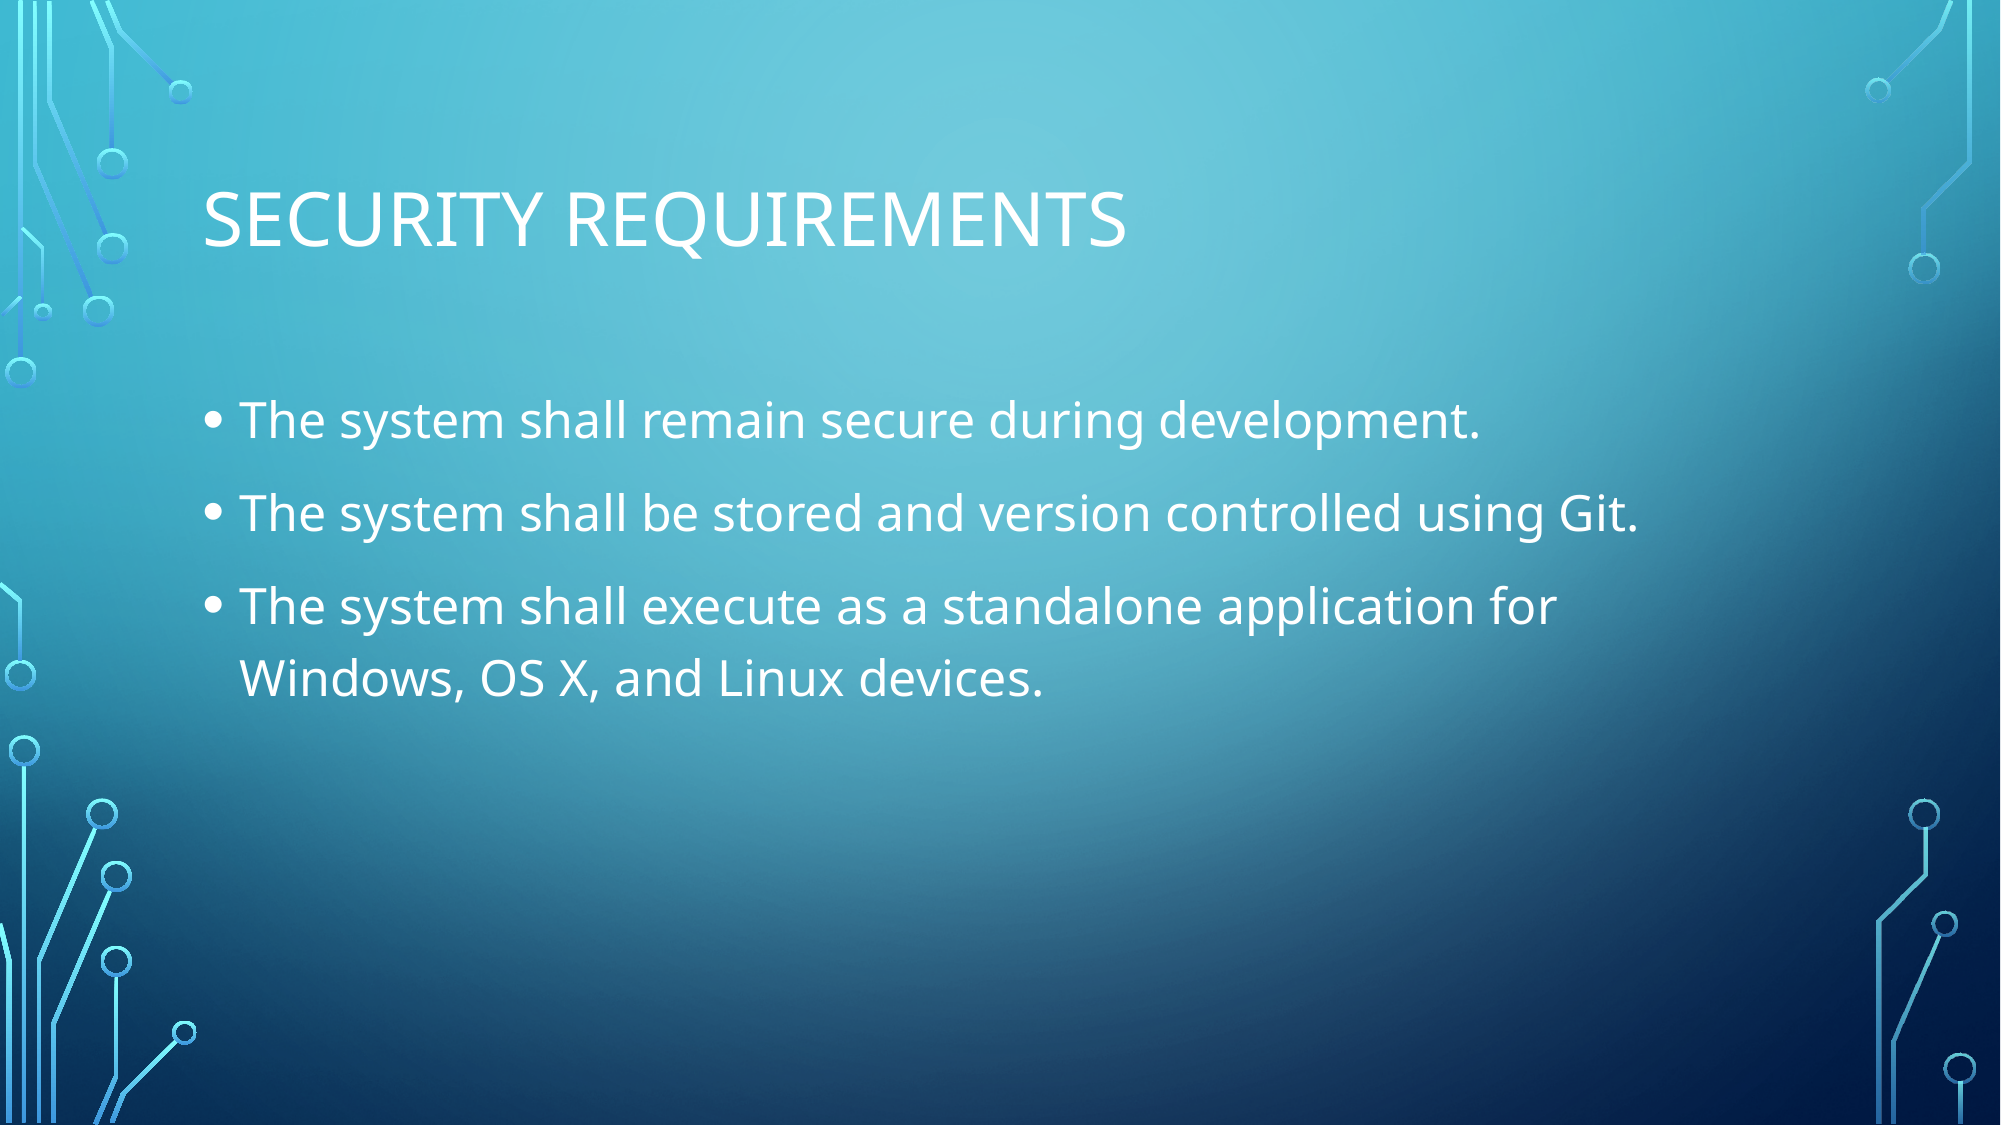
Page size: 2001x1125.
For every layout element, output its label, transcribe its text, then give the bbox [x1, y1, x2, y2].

list The system shall remain secure during development. The system shall be stored and version controlled using Git. The system shall execute as a standalone application for Windows, OS X, and Linux devices. [187, 369, 1813, 950]
title Security Requirements [187, 101, 1813, 344]
